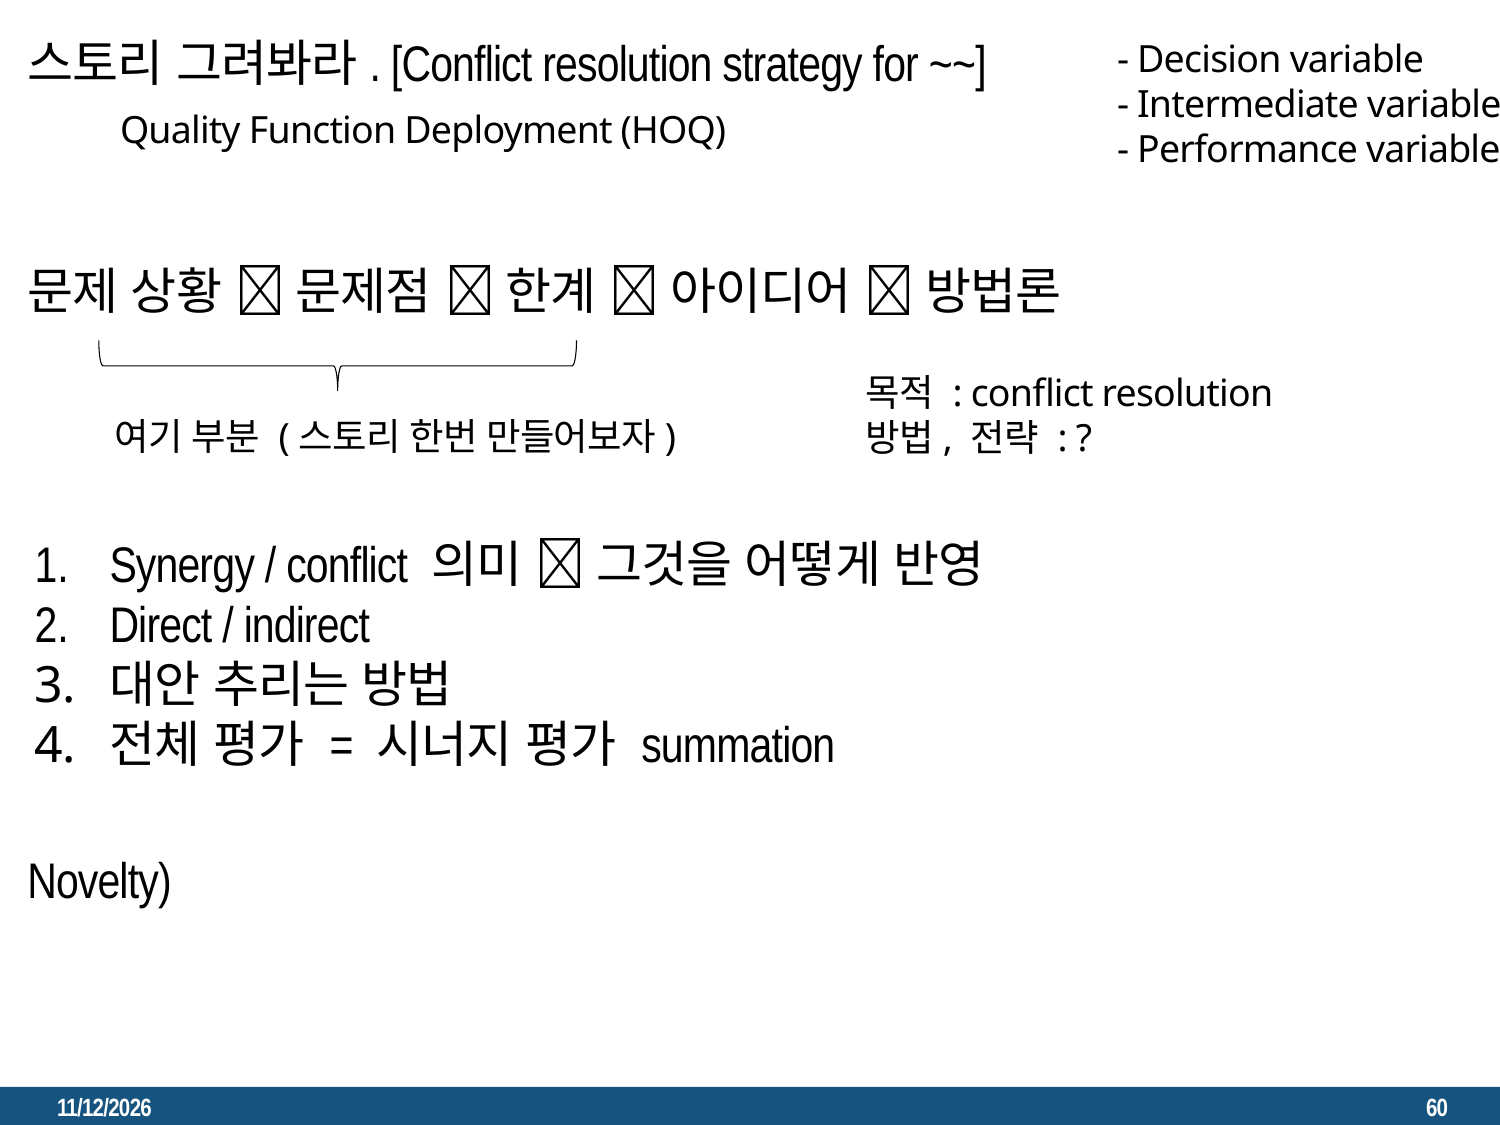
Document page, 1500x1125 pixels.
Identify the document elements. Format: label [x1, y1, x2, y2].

text_box [114, 413, 686, 459]
slide_number [1125, 1086, 1464, 1125]
text_box [865, 369, 1274, 460]
text_box [12, 243, 1500, 336]
text_box [12, 13, 1500, 170]
text_box [12, 844, 1500, 914]
slide_number [42, 1086, 380, 1125]
text_box [98, 340, 578, 392]
text_box [19, 527, 1500, 777]
